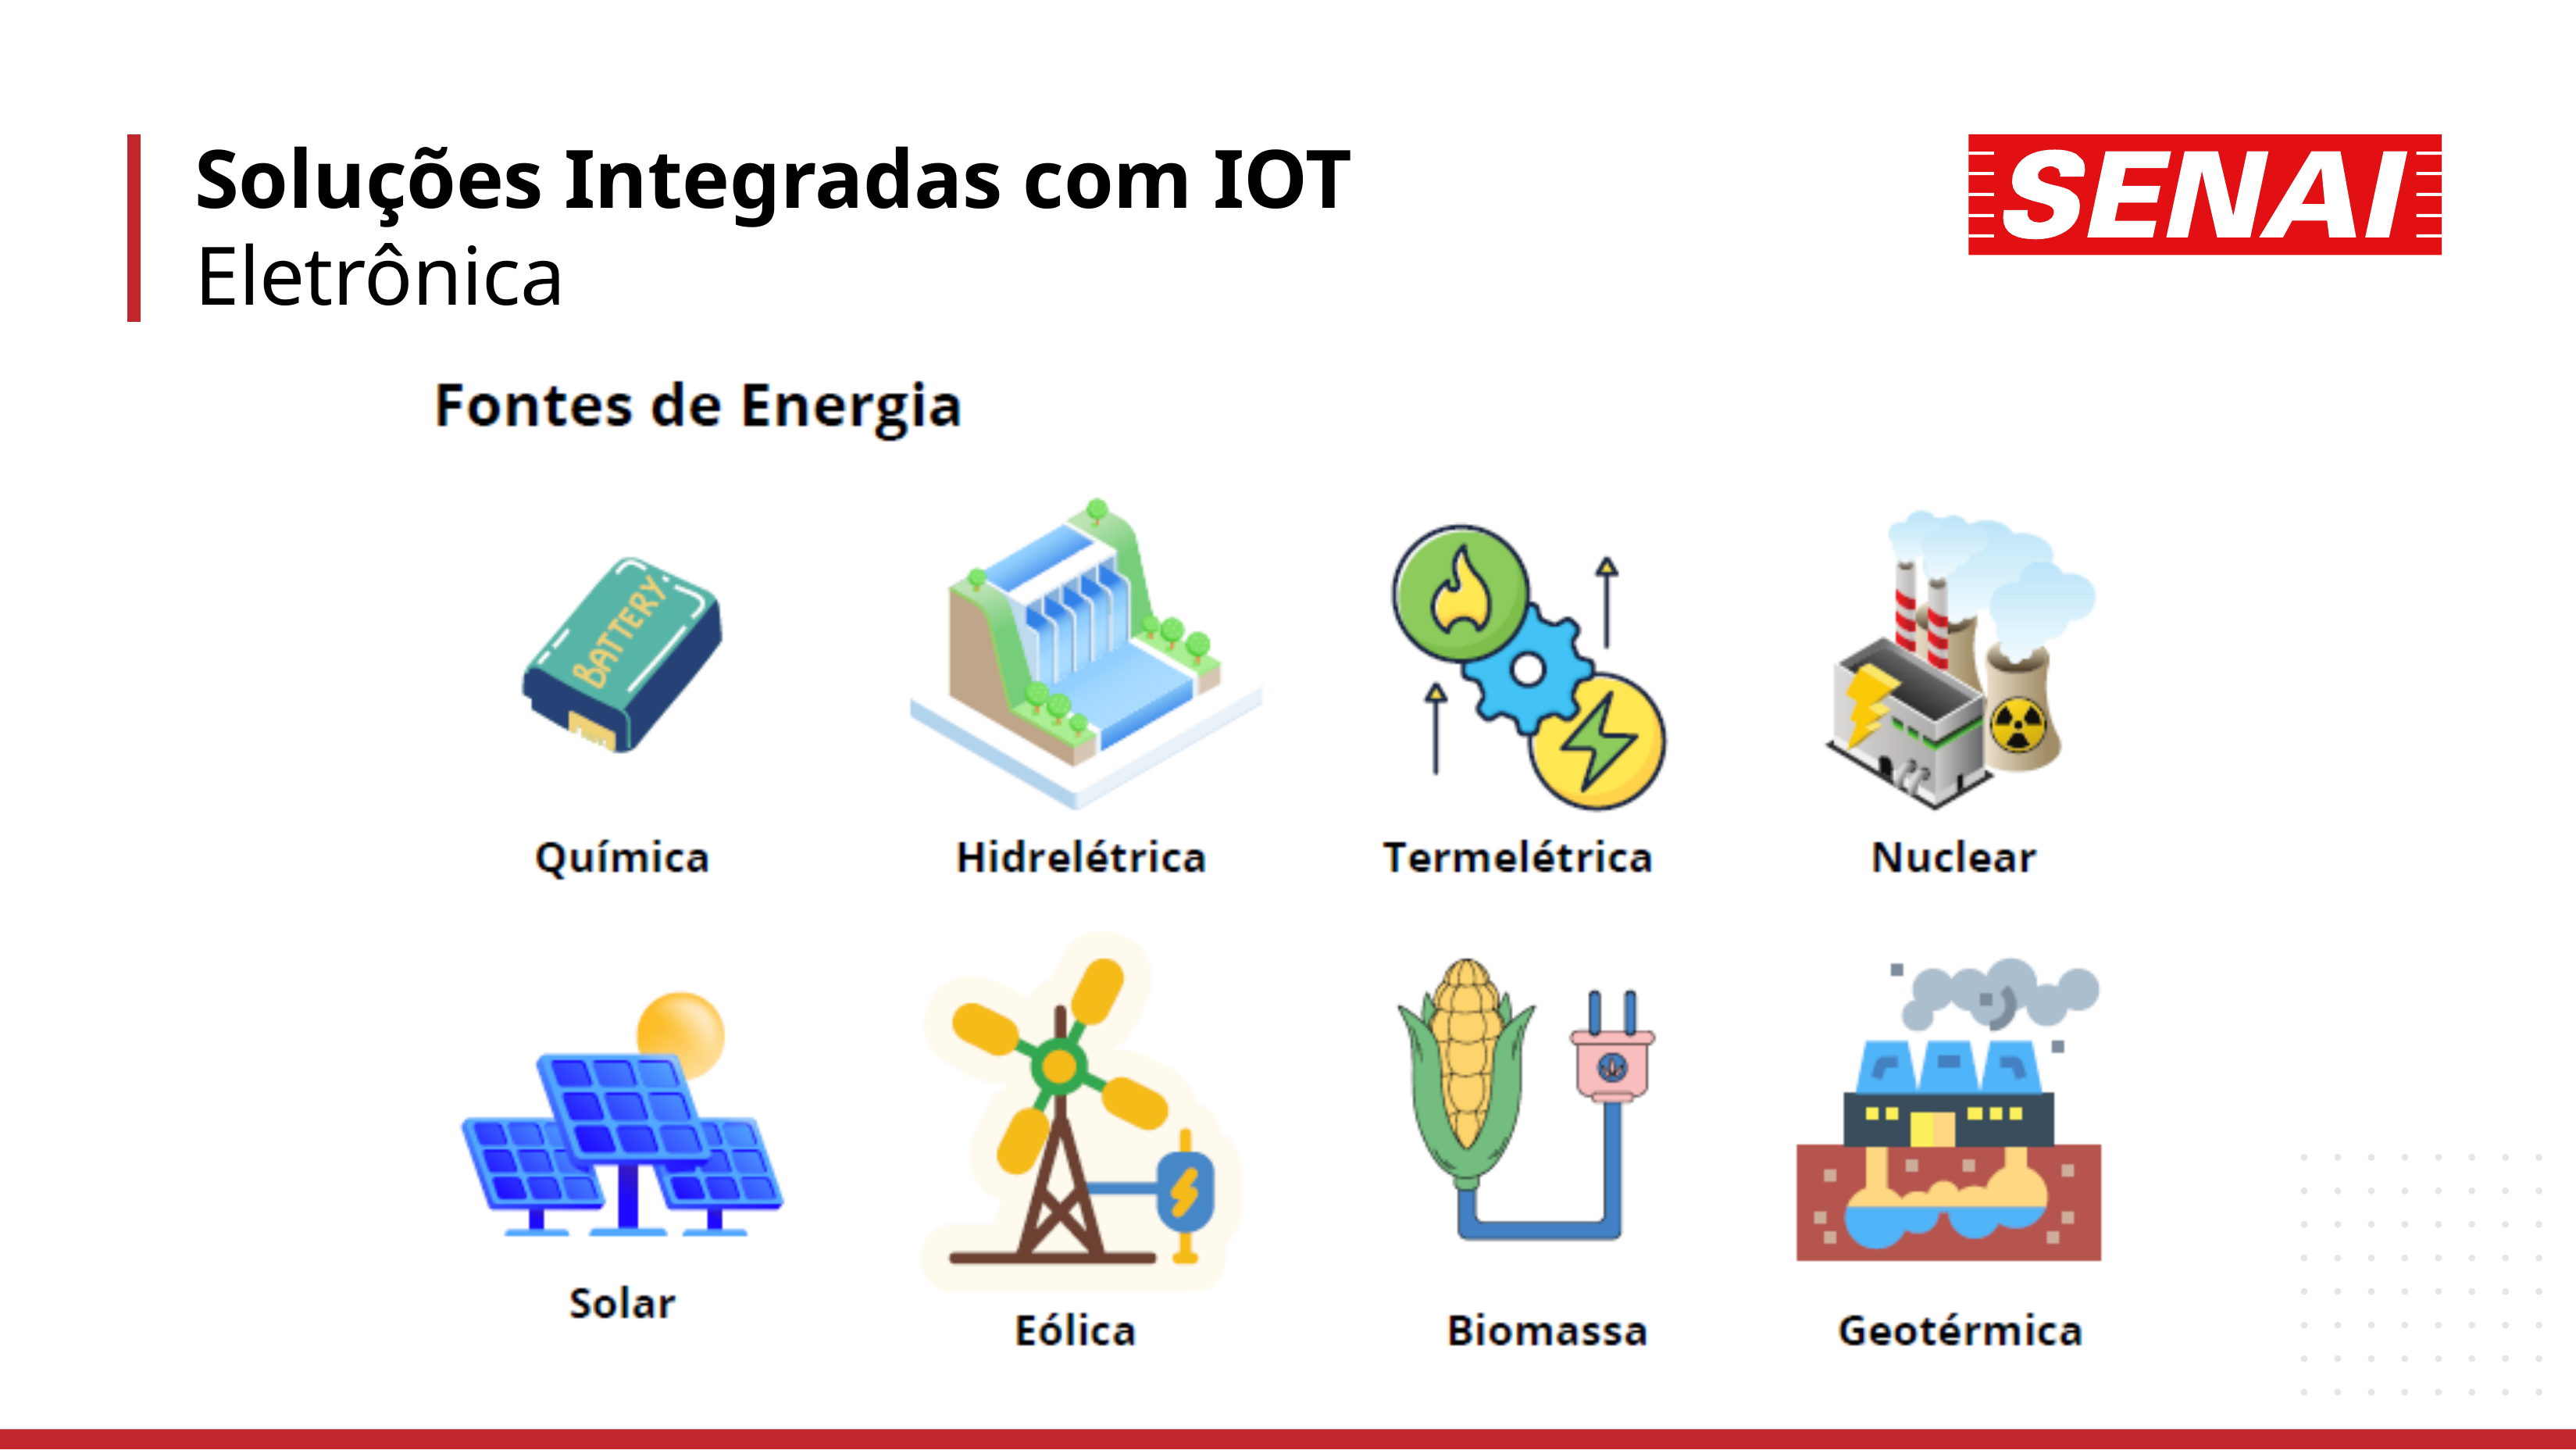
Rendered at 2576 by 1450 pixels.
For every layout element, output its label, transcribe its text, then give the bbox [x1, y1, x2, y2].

text_box [2334, 1355, 2342, 1362]
text_box Soluções Integradas com IOT Eletrônica [193, 126, 1517, 321]
text_box [2300, 1321, 2308, 1329]
text_box [2367, 1388, 2375, 1396]
text_box [2435, 1288, 2442, 1295]
text_box [2535, 1388, 2542, 1396]
text_box [2502, 1321, 2509, 1329]
text_box [2435, 1355, 2442, 1362]
text_box [2435, 1254, 2442, 1262]
text_box [2502, 1355, 2509, 1362]
text_box [2468, 1254, 2476, 1262]
text_box [0, 1429, 2576, 1449]
text_box [2300, 1154, 2308, 1161]
text_box [2367, 1288, 2375, 1295]
text_box [2334, 1288, 2342, 1295]
text_box [2334, 1154, 2342, 1161]
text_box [1968, 134, 2442, 255]
text_box [2300, 1254, 2308, 1262]
text_box [2401, 1221, 2409, 1228]
text_box [2535, 1154, 2542, 1161]
text_box [2334, 1221, 2342, 1228]
text_box [2401, 1288, 2409, 1295]
text_box [2535, 1288, 2542, 1295]
text_box [2300, 1388, 2308, 1396]
text_box [2367, 1154, 2375, 1161]
text_box [2468, 1355, 2476, 1362]
text_box [2435, 1188, 2442, 1195]
text_box [2367, 1355, 2375, 1362]
text_box [2502, 1254, 2509, 1262]
text_box [2367, 1321, 2375, 1329]
text_box [2334, 1254, 2342, 1262]
text_box [2300, 1355, 2308, 1362]
text_box [2535, 1188, 2542, 1195]
text_box [2535, 1355, 2542, 1362]
text_box [2401, 1254, 2409, 1262]
text_box [2502, 1188, 2509, 1195]
text_box [2468, 1321, 2476, 1329]
text_box [2435, 1388, 2442, 1396]
text_box [2535, 1254, 2542, 1262]
text_box [2535, 1221, 2542, 1228]
text_box [2300, 1188, 2308, 1195]
text_box [2502, 1288, 2509, 1295]
text_box [2435, 1154, 2442, 1161]
text_box [2468, 1288, 2476, 1295]
text_box [2502, 1221, 2509, 1228]
text_box [2300, 1288, 2308, 1295]
text_box [2468, 1154, 2476, 1161]
text_box [2334, 1321, 2342, 1329]
text_box [2300, 1221, 2308, 1228]
text_box [2468, 1221, 2476, 1228]
text_box [2435, 1321, 2442, 1329]
text_box [2334, 1188, 2342, 1195]
text_box [2334, 1388, 2342, 1396]
text_box [2502, 1154, 2509, 1161]
picture [362, 365, 2214, 1376]
text_box [2401, 1355, 2409, 1362]
text_box [2468, 1388, 2476, 1396]
text_box [2401, 1154, 2409, 1161]
text_box [2435, 1221, 2442, 1228]
text_box [2401, 1188, 2409, 1195]
text_box [2502, 1388, 2509, 1396]
text_box [2401, 1388, 2409, 1396]
text_box [2367, 1221, 2375, 1228]
text_box [2401, 1321, 2409, 1329]
text_box [2468, 1188, 2476, 1195]
text_box [2535, 1321, 2542, 1329]
text_box [2367, 1188, 2375, 1195]
text_box [2367, 1254, 2375, 1262]
